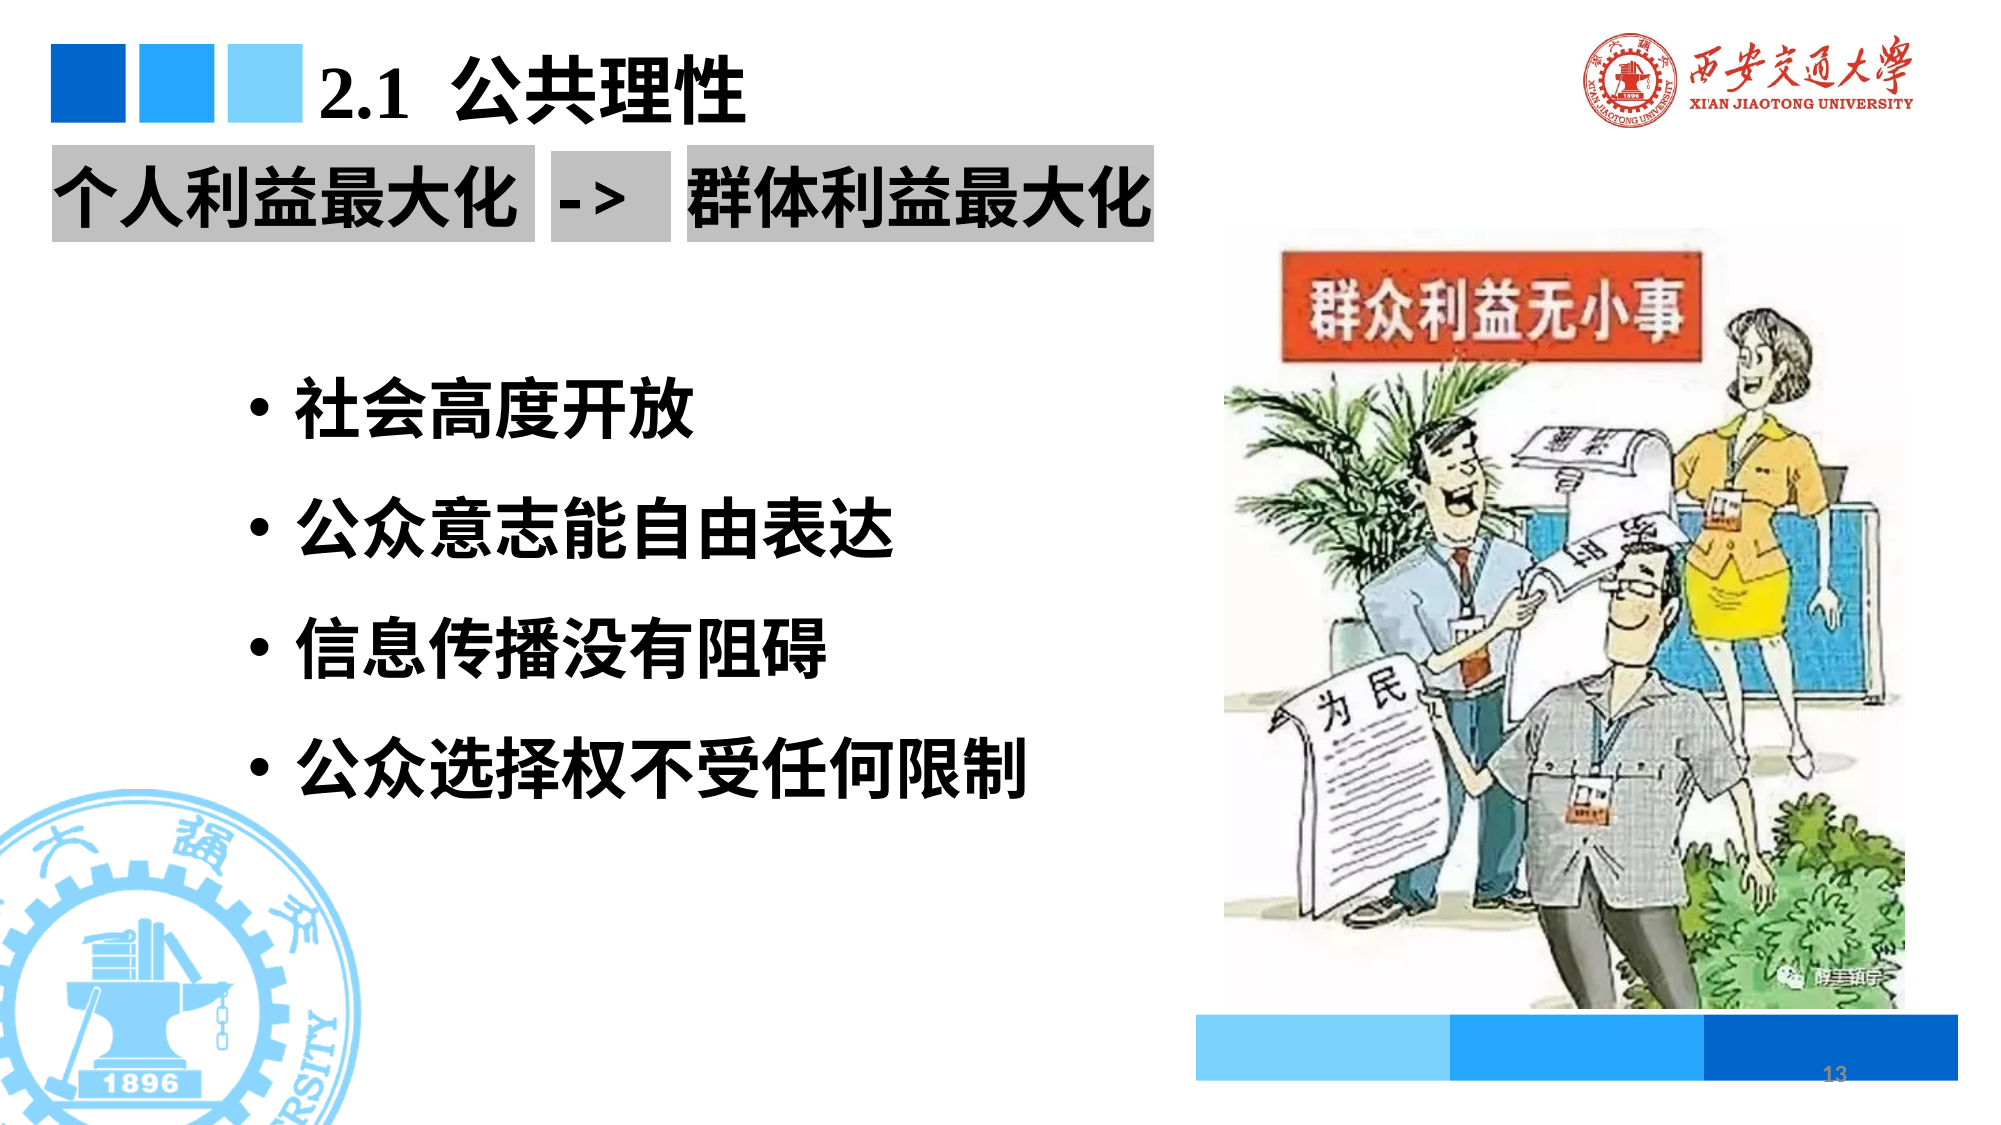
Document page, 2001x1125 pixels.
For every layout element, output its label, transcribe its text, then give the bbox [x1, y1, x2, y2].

picture [1583, 33, 1913, 128]
picture [0, 789, 366, 1125]
slide_number 13 [1412, 1042, 1863, 1103]
text_box 社会高度开放 公众意志能自由表达 信息传播没有阻碍 公众选择权不受任何限制 [233, 319, 1072, 814]
title 2.1 公共理性 [303, 32, 1185, 148]
picture [1224, 228, 1905, 1009]
text_box 个人利益最大化 -> 群体利益最大化 [37, 148, 1291, 244]
